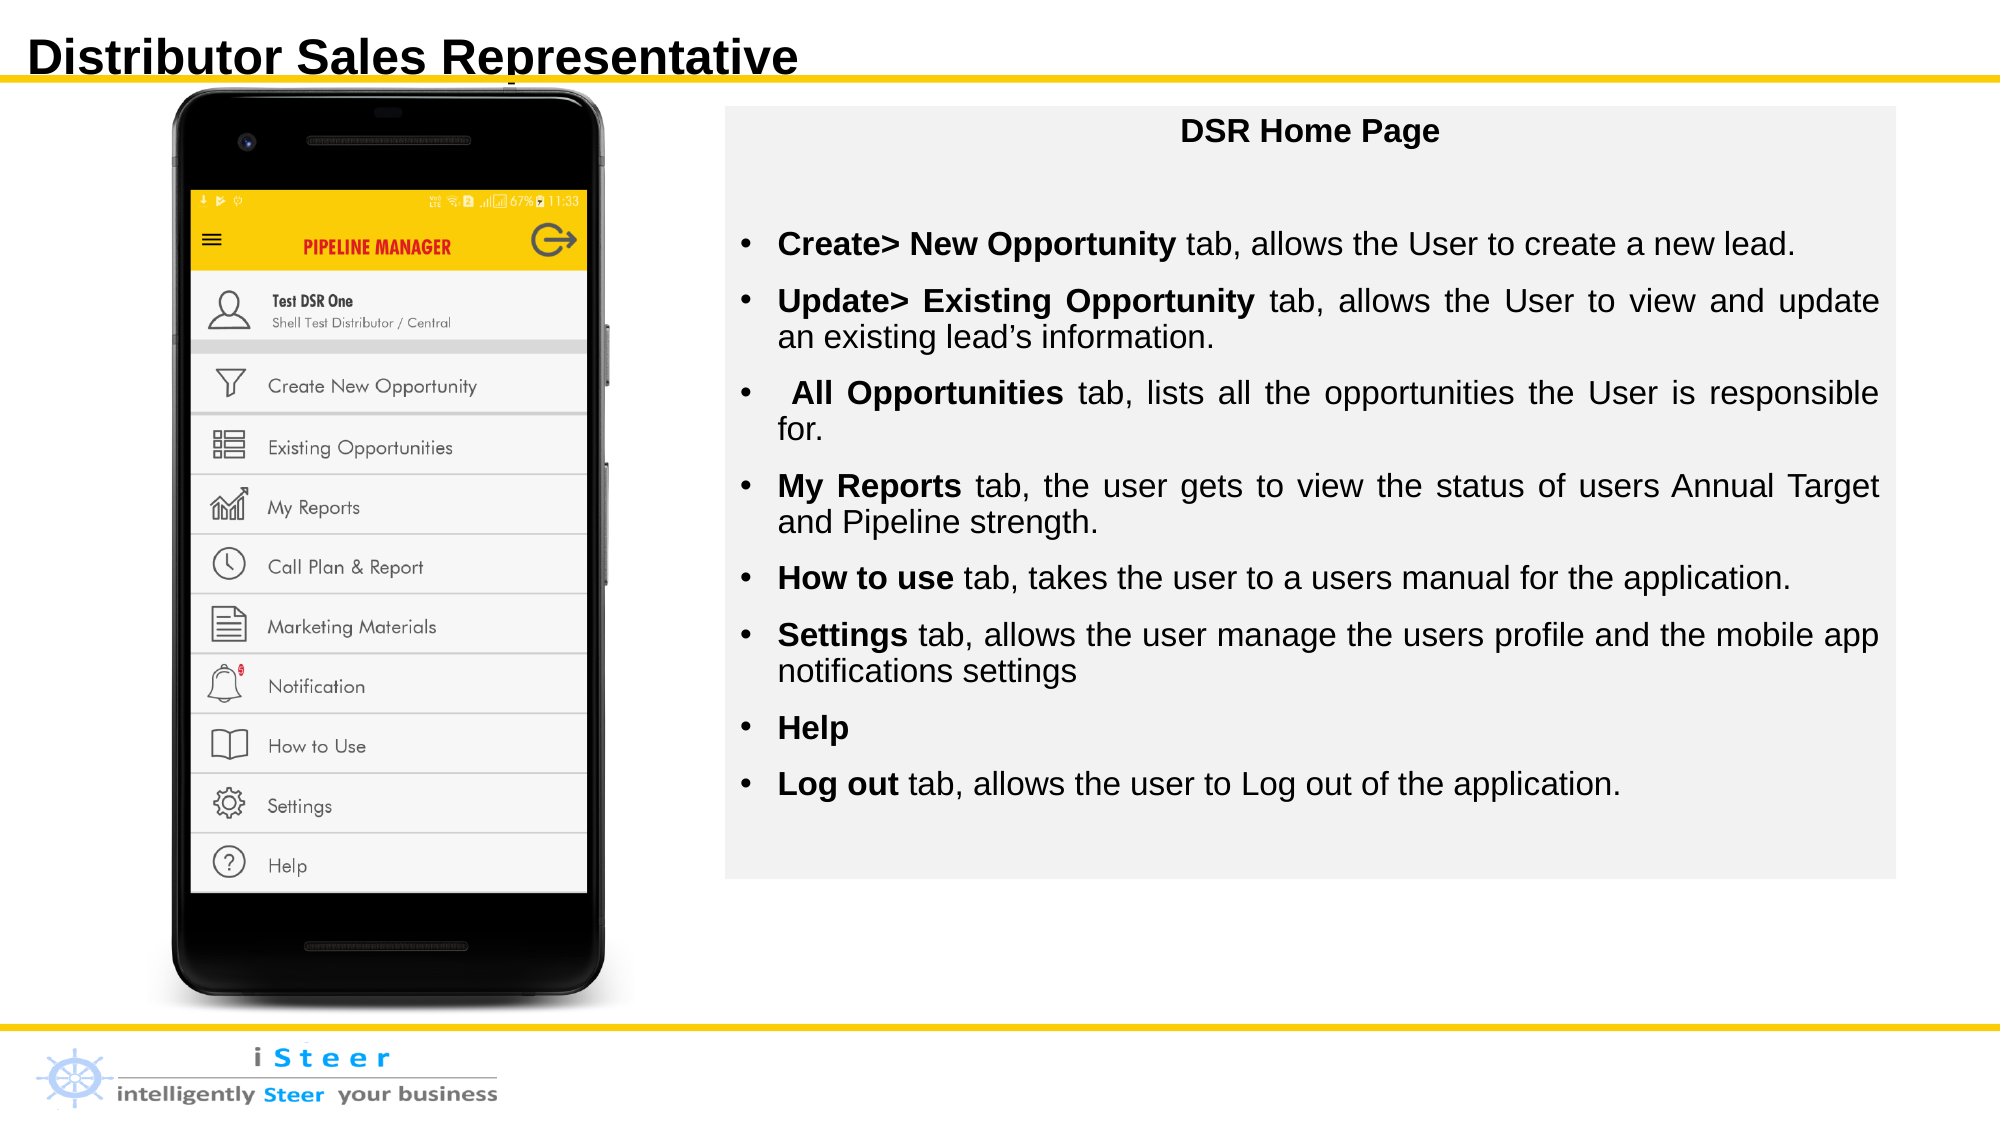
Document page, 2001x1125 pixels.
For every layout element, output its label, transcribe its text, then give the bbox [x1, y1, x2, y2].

text_box [0, 74, 2000, 84]
list DSR Home Page Create> New Opportunity tab, allows the User to create a new lead. Update> Existing Opportunity tab, allows the User to view and update an existing lead’s information. All Opportunities tab, lists all the opportunities the User is responsible for. My Reports tab, the user gets to view the status of users Annual Target and Pipeline strength. How to use tab, takes the user to a users manual for the application. Settings tab, allows the user manage the users profile and the mobile app notifications settings Help Log out tab, allows the user to Log out of the application. [725, 106, 1897, 880]
text_box [0, 1023, 2000, 1032]
picture [147, 87, 635, 1015]
text_box Distributor Sales Representative [12, 16, 1000, 74]
text_box Distributor Sales Representative [12, 84, 1000, 92]
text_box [33, 1042, 497, 1110]
